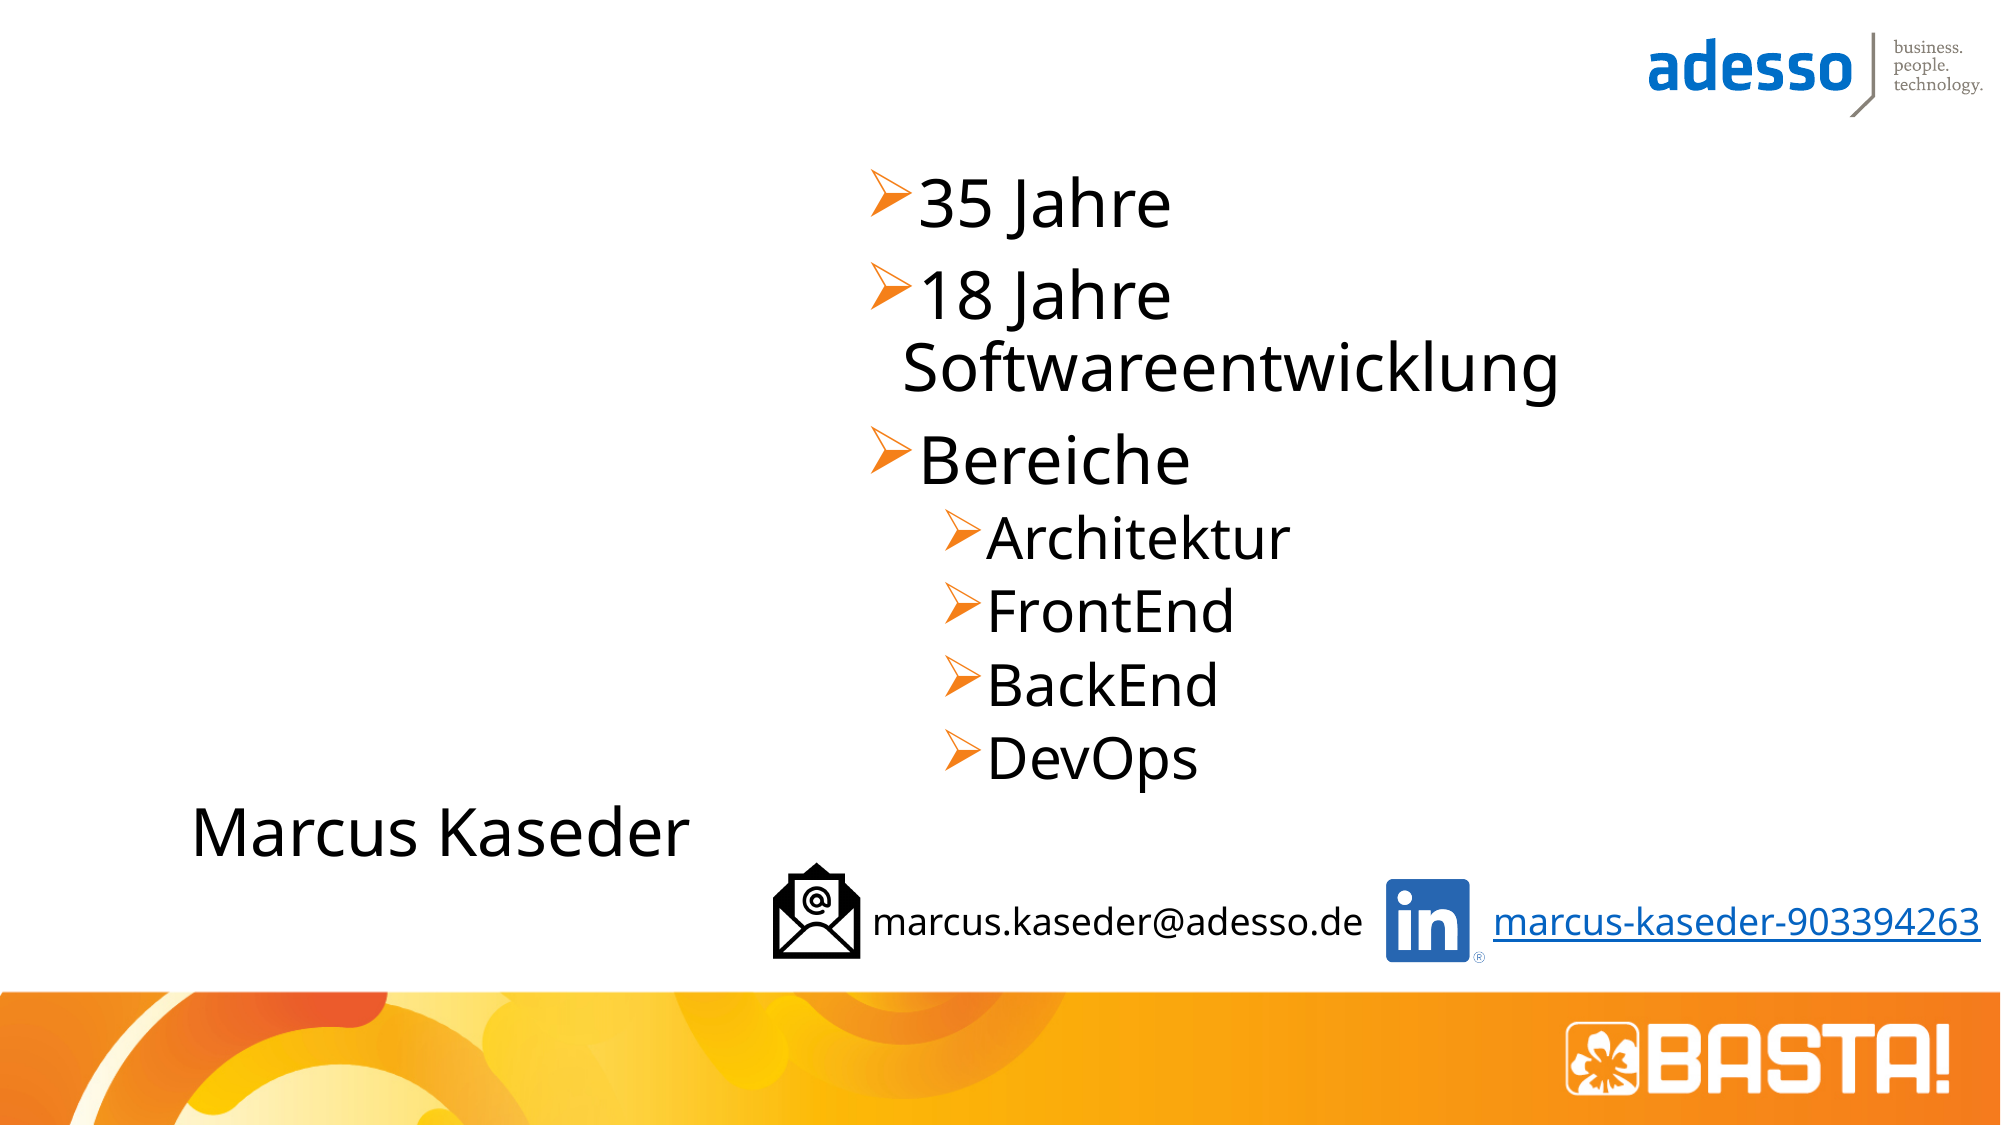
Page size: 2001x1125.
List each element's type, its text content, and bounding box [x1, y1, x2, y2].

text_box marcus-kaseder-903394263 [1485, 891, 2000, 957]
list 35 Jahre 18 Jahre Softwareentwicklung Bereiche Architektur FrontEnd BackEnd DevOps [850, 161, 1863, 962]
picture [0, 0, 2001, 1125]
title Marcus Kaseder [118, 787, 764, 879]
text_box marcus.kaseder@adesso.de [869, 891, 1379, 951]
